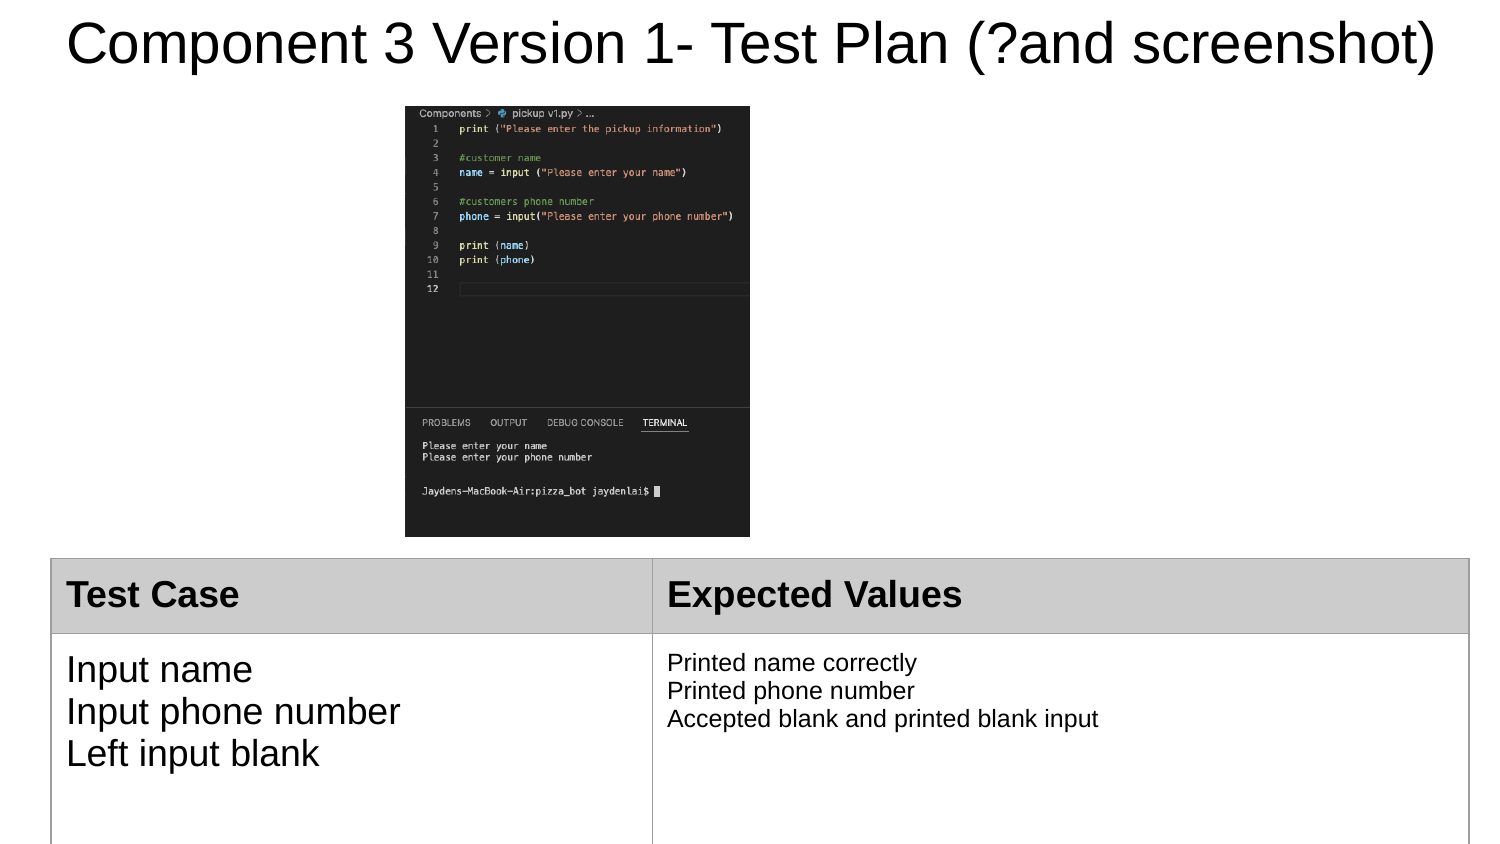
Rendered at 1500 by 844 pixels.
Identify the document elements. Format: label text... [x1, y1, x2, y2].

table_header Test Case [52, 559, 652, 633]
table_cell Printed name correctly Printed phone number Accepted blank and printed blank input [653, 634, 1468, 844]
title Component 3 Version 1- Test Plan (?and screenshot) [51, 0, 1470, 85]
table_header Expected Values [653, 559, 1468, 633]
picture [405, 106, 751, 537]
table_cell Input name Input phone number Left input blank [52, 634, 652, 844]
